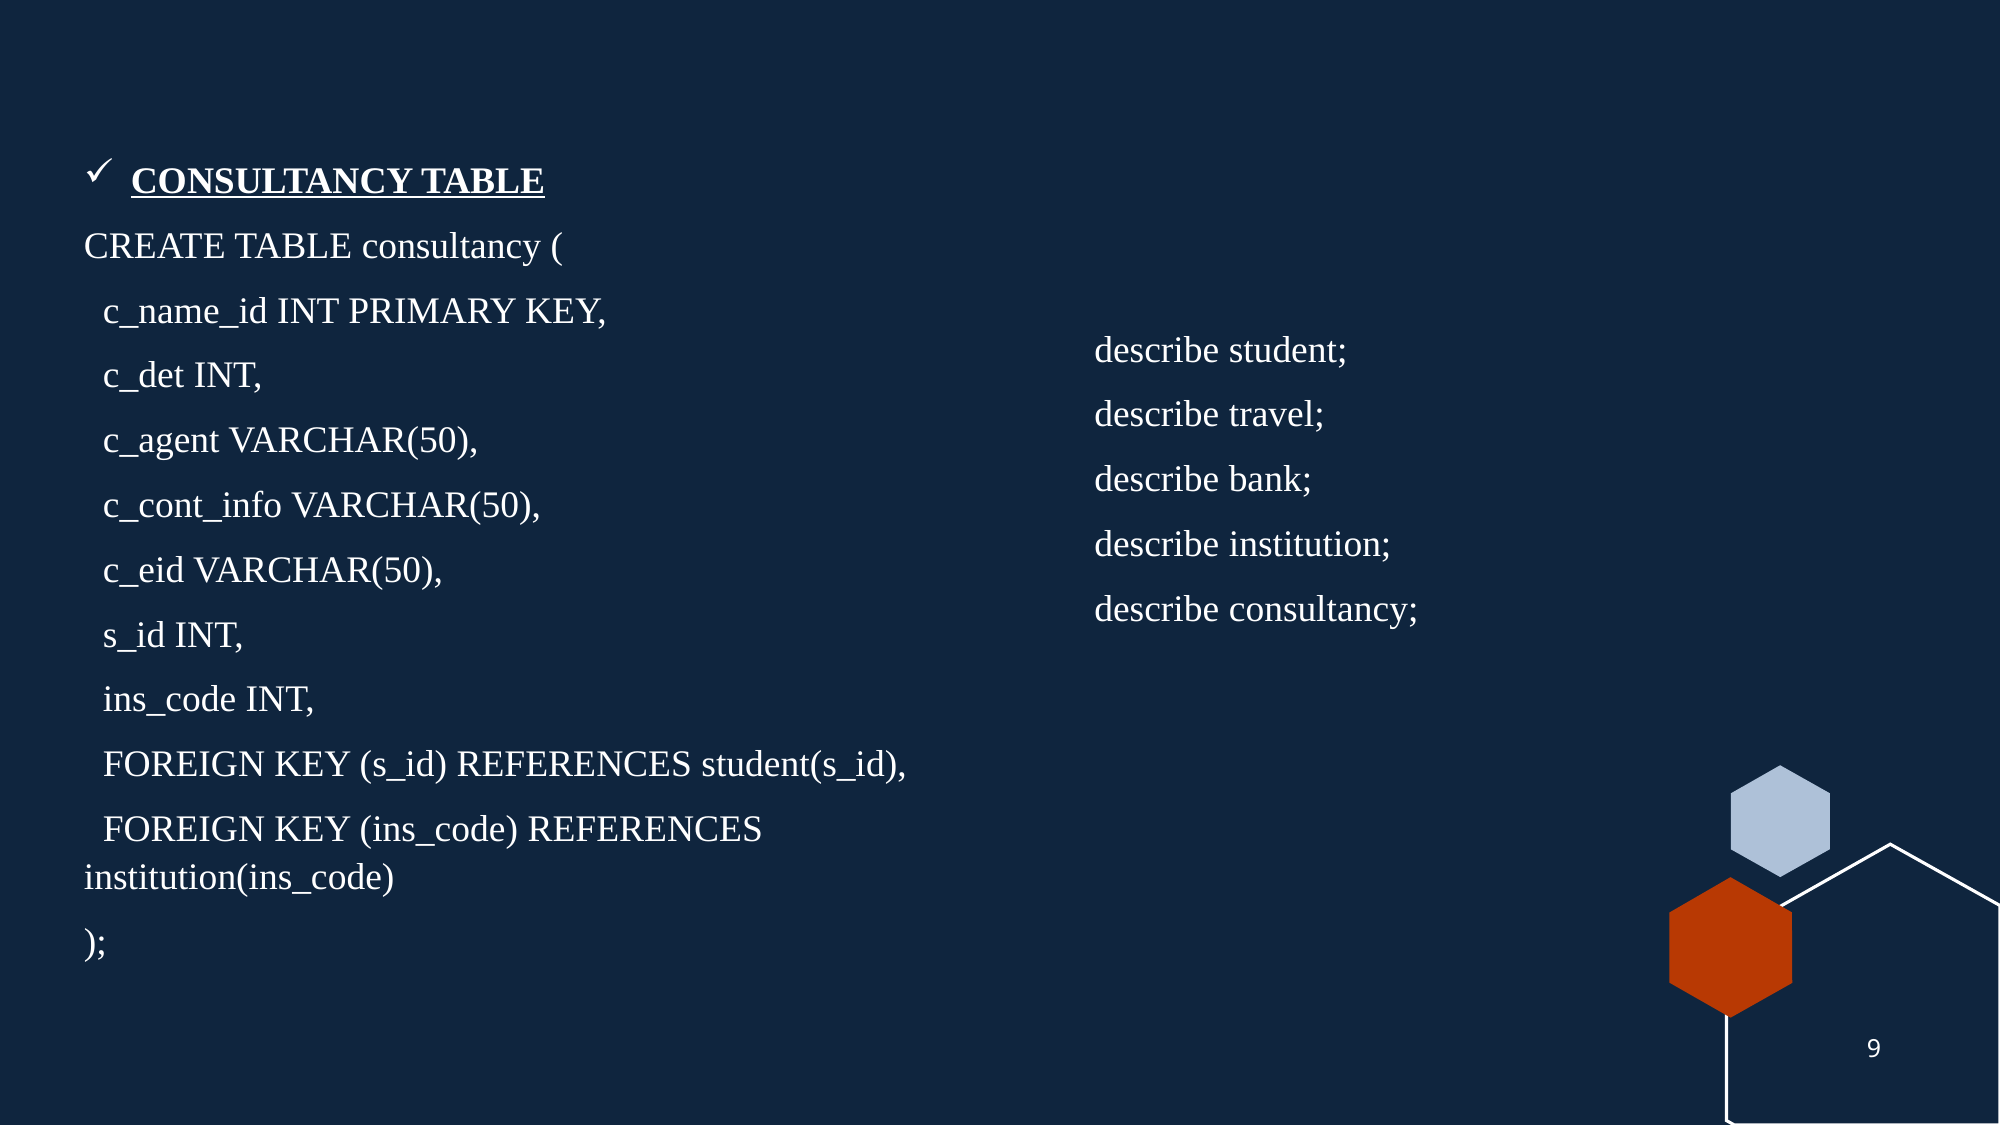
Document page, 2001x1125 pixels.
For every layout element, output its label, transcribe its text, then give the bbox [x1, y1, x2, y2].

text_box describe student; describe travel; describe bank; describe institution; describe consultancy; [1079, 314, 1671, 637]
text_box CONSULTANCY TABLE CREATE TABLE consultancy ( c_name_id INT PRIMARY KEY, c_det INT, c_agent VARCHAR(50), c_cont_info VARCHAR(50), c_eid VARCHAR(50), s_id INT, ins_code INT, FOREIGN KEY (s_id) REFERENCES student(s_id), FOREIGN KEY (ins_code) REFERENCES institution(ins_code) ); [69, 145, 1070, 970]
text_box 9 [1836, 1019, 1912, 1080]
